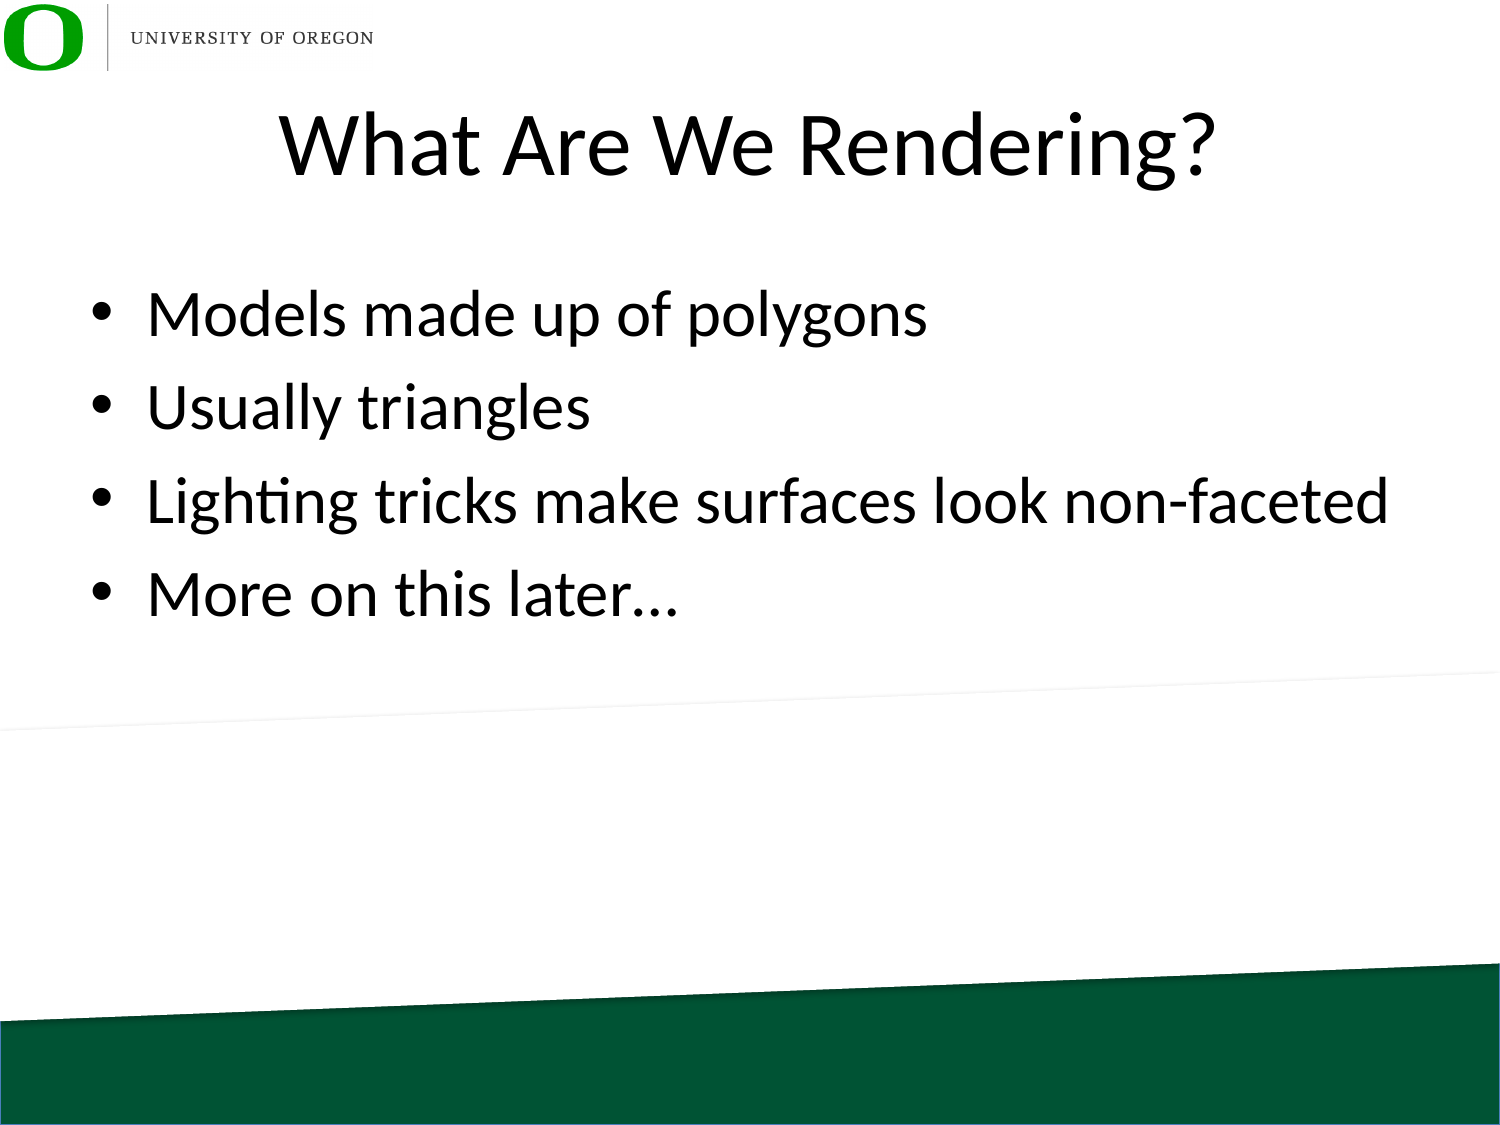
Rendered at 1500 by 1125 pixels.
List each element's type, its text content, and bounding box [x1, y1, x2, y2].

title What Are We Rendering? [75, 45, 1425, 233]
list Models made up of polygons Usually triangles Lighting tricks make surfaces look non-faceted More on this later… [75, 262, 1425, 1005]
picture [4, 4, 373, 71]
